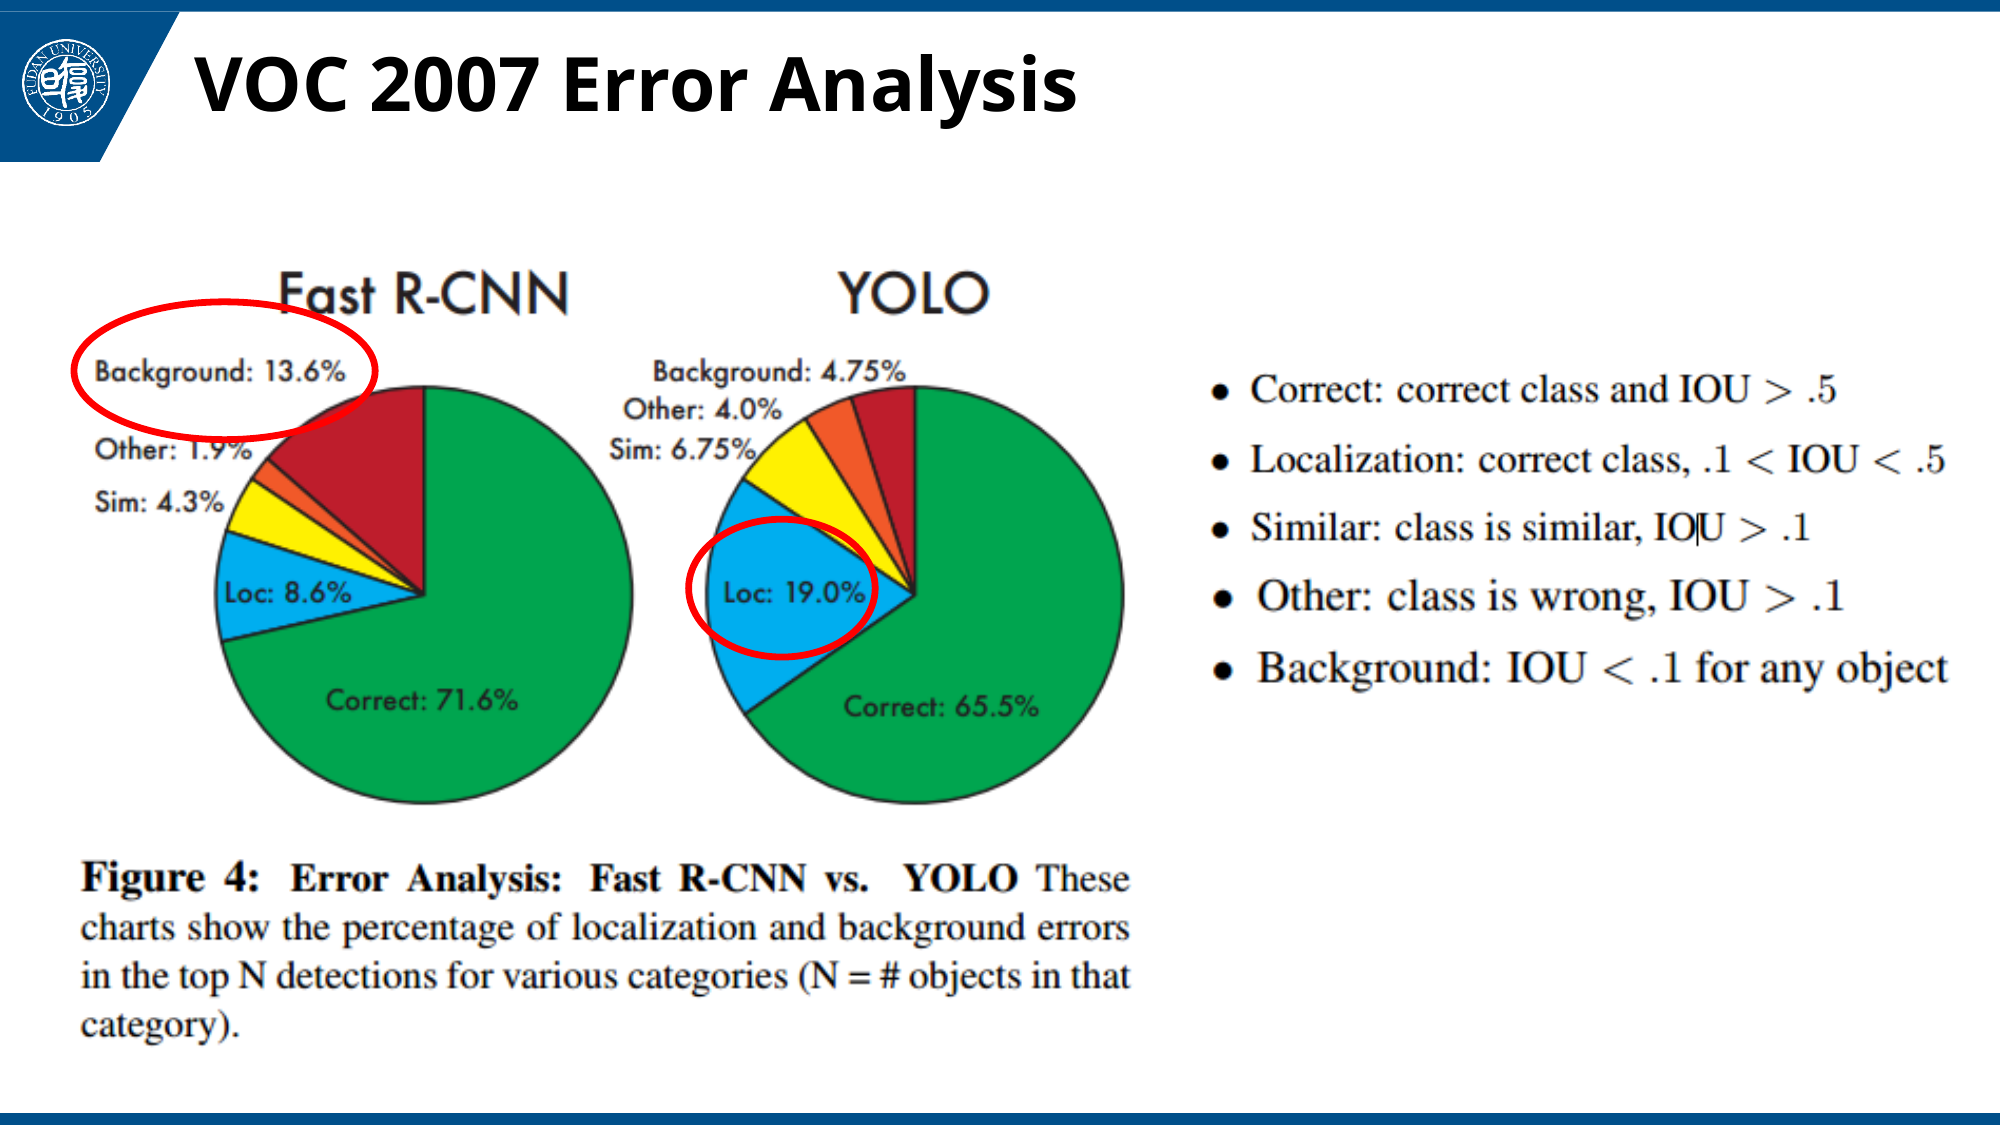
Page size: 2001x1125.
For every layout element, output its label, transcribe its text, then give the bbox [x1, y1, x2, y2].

picture [22, 39, 110, 126]
title VOC 2007 Error Analysis [179, 11, 1863, 162]
picture [73, 213, 1161, 1073]
picture [1199, 565, 1966, 709]
picture [1202, 350, 1961, 564]
